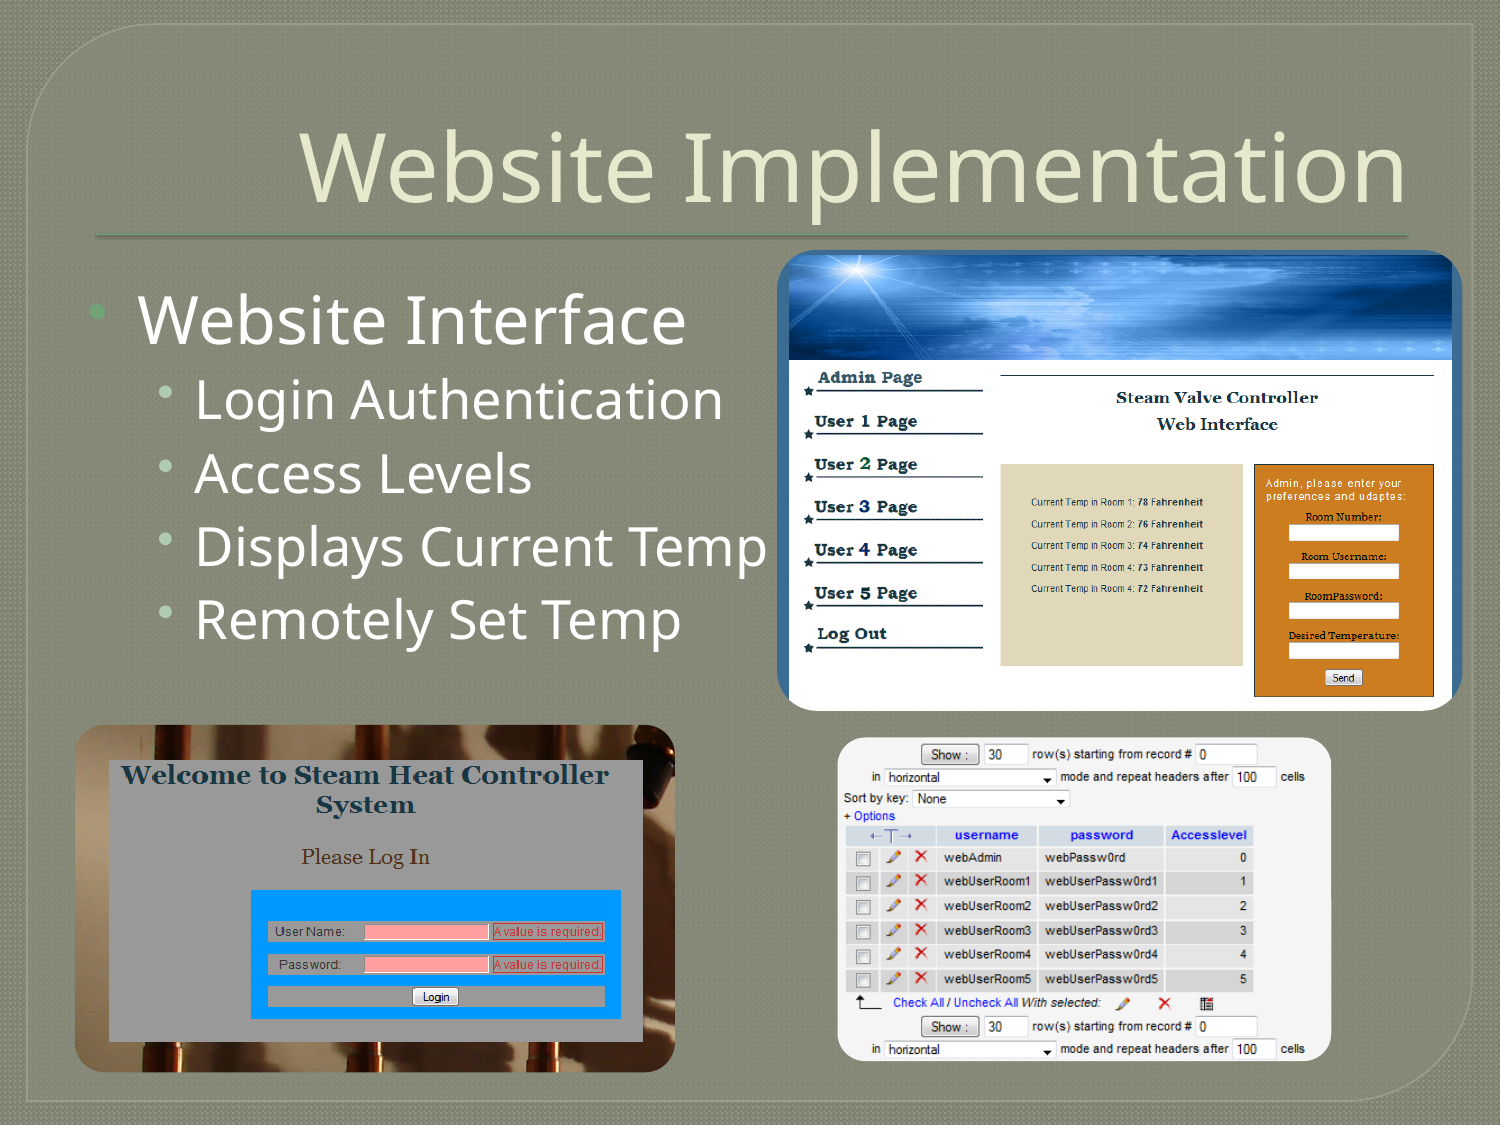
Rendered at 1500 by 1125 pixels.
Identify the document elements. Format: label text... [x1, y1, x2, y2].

title Website Implementation [75, 41, 1425, 230]
picture [837, 737, 1332, 1062]
picture [776, 249, 1463, 711]
picture [74, 724, 676, 1073]
list Website Interface Login Authentication Access Levels Displays Current Temp Remotely Set Temp [75, 270, 800, 1013]
